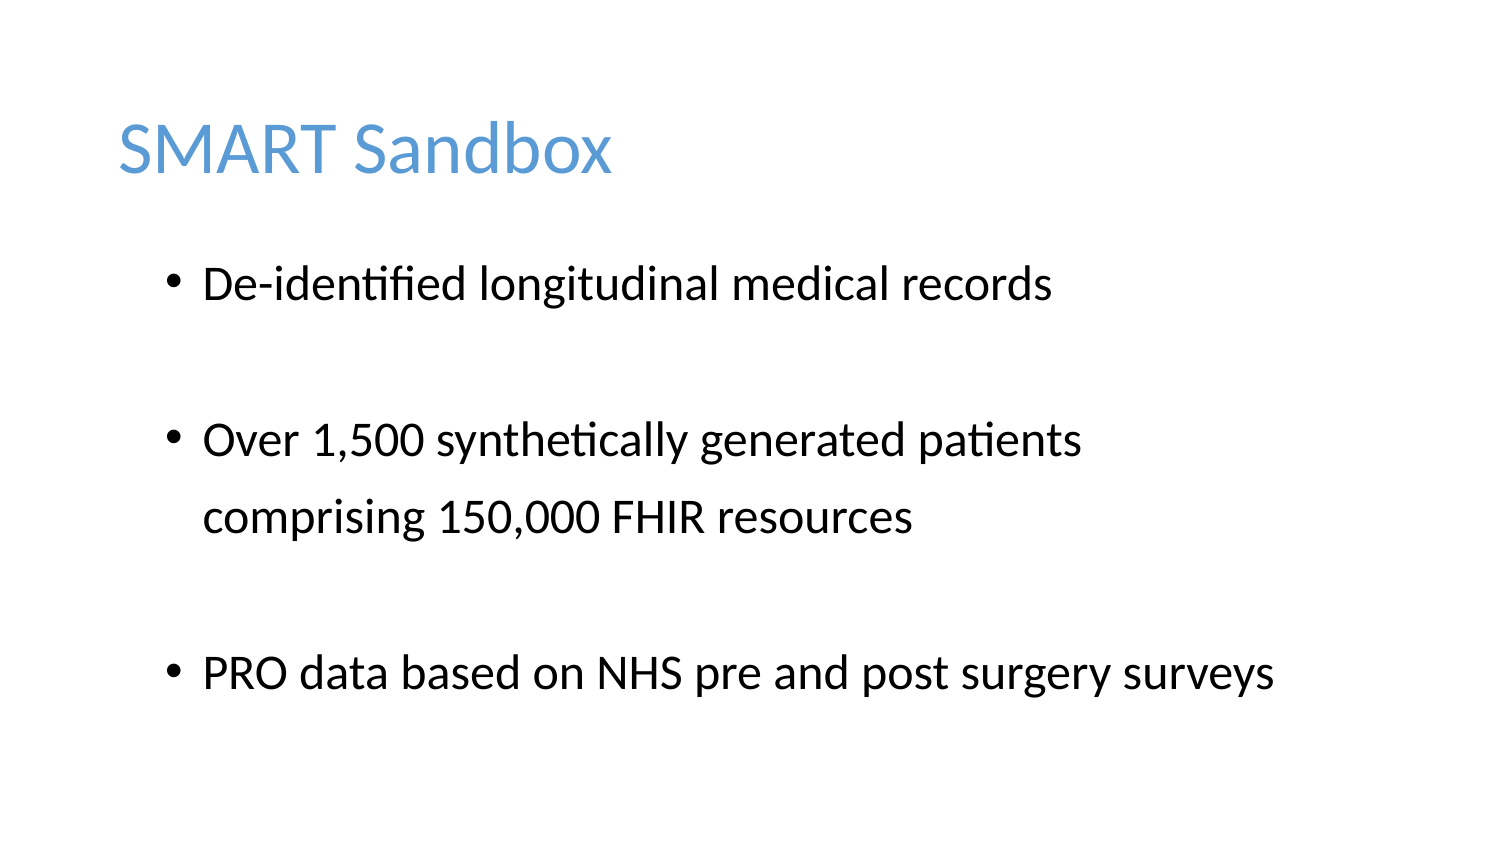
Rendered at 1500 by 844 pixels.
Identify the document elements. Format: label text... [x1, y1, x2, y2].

text_box SMART Sandbox [103, 90, 1333, 171]
list De-identified longitudinal medical records Over 1,500 synthetically generated patients comprising 150,000 FHIR resources PRO data based on NHS pre and post surgery surveys [150, 224, 1304, 760]
